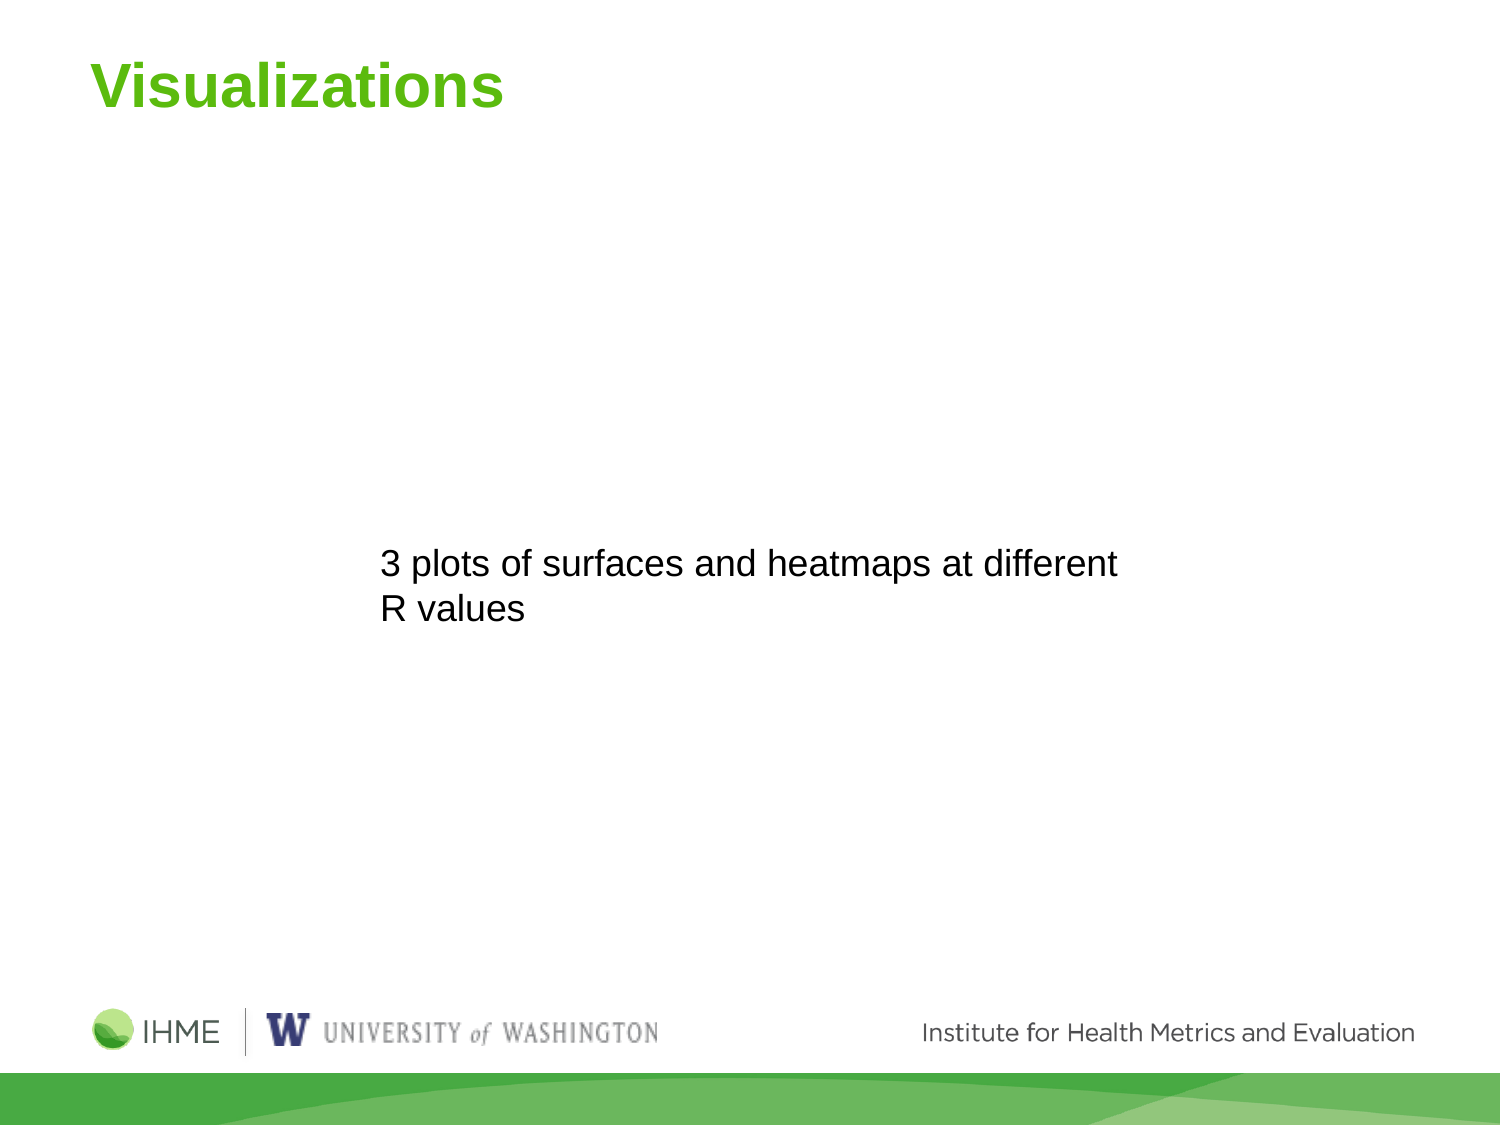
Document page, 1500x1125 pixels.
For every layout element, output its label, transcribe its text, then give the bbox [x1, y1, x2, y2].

text_box 3 plots of surfaces and heatmaps at different R values [365, 531, 1153, 636]
picture [92, 1008, 219, 1050]
title Visualizations [75, 37, 1419, 128]
picture [915, 1015, 1420, 1047]
picture [0, 1073, 1500, 1125]
